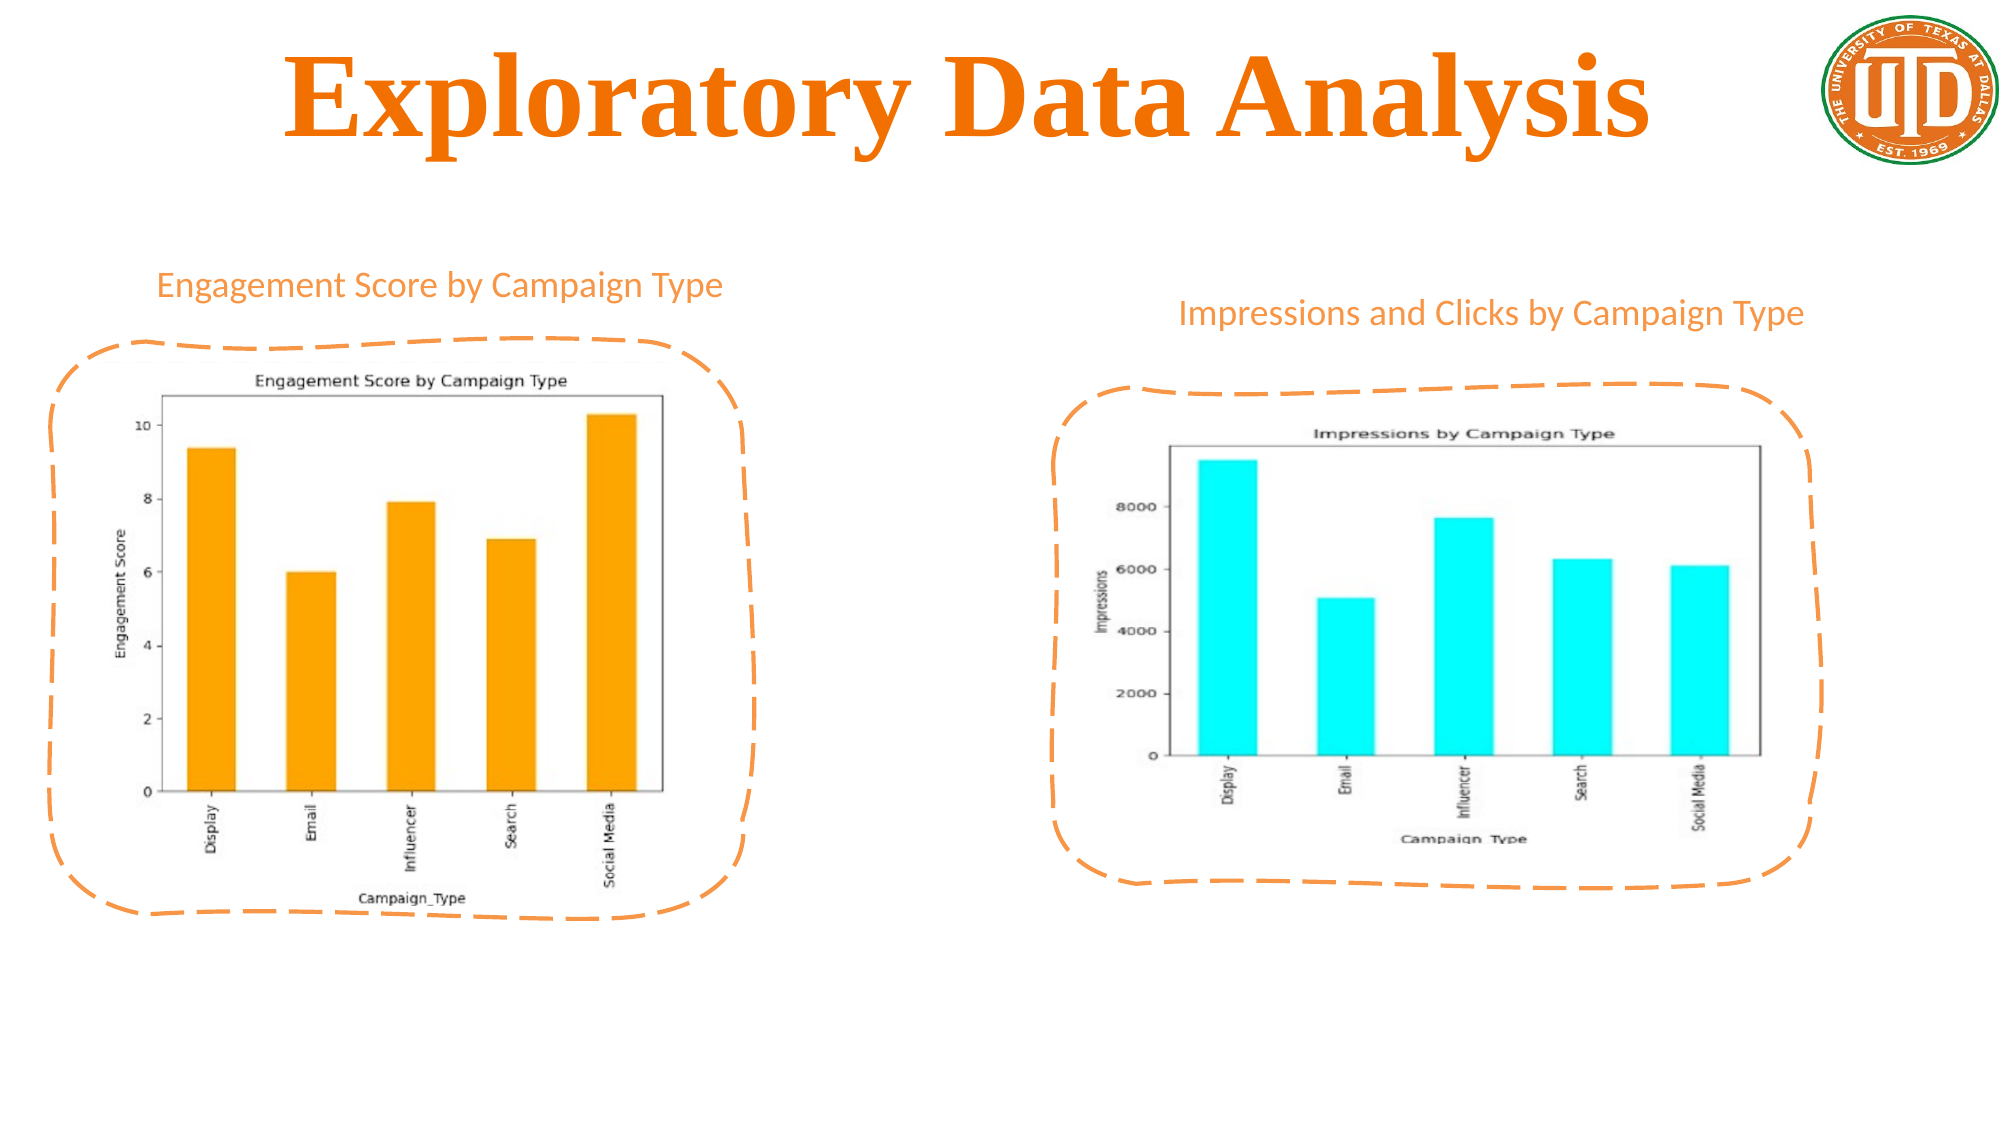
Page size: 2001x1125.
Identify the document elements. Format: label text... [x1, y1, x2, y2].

text_box [47, 336, 757, 915]
picture [1080, 423, 1773, 845]
text_box [1049, 381, 1824, 891]
picture [1821, 15, 1999, 166]
text_box [334, 913, 656, 921]
text_box Impressions and Clicks by Campaign Type [1163, 280, 1822, 341]
text_box [128, 913, 185, 917]
list Exploratory Data Analysis [283, 15, 1820, 162]
text_box Engagement Score by Campaign Type [141, 252, 752, 313]
picture [95, 361, 668, 906]
